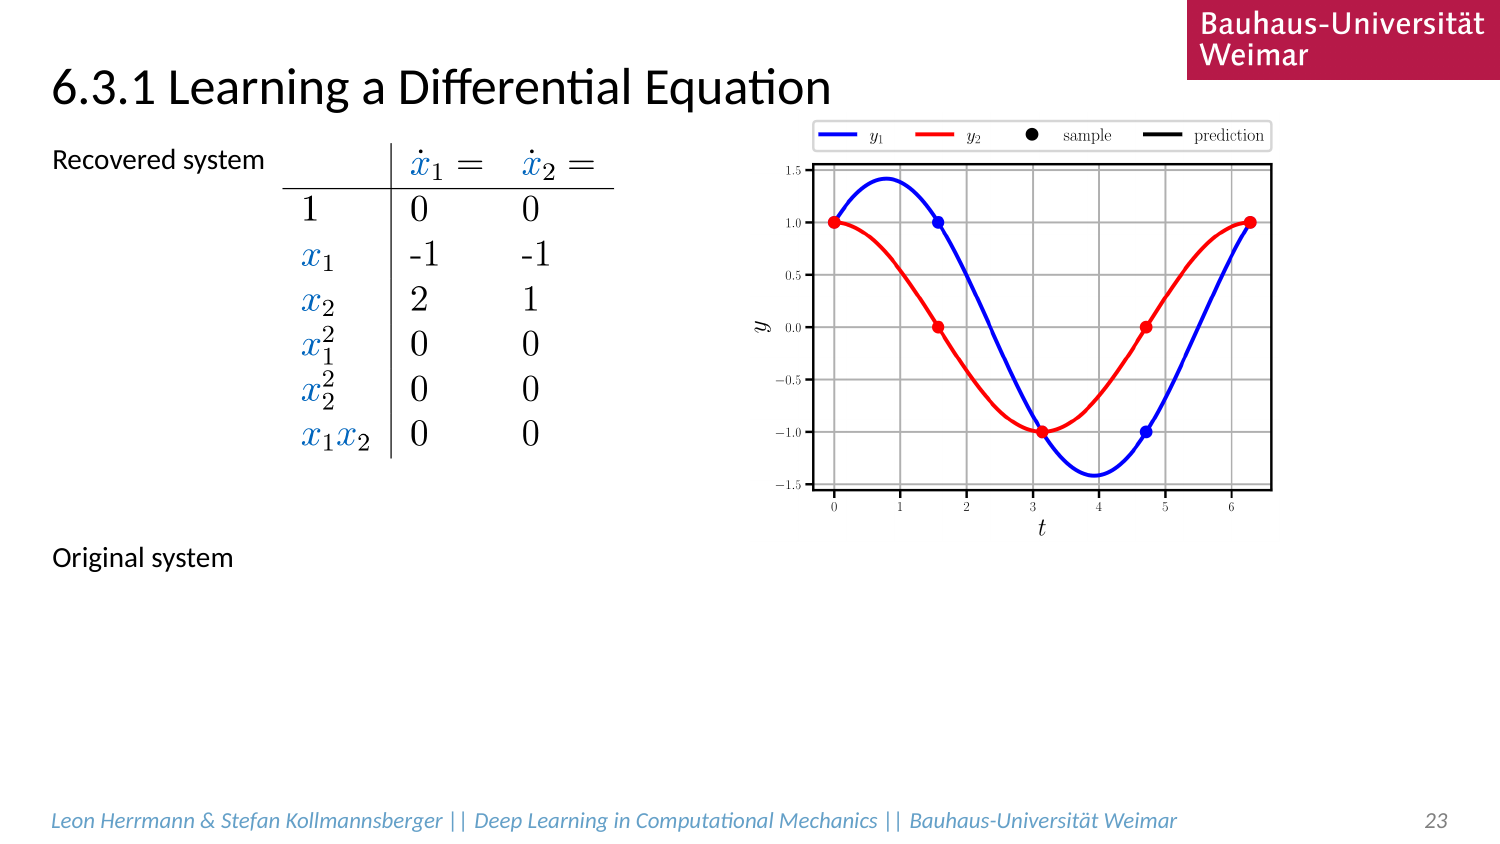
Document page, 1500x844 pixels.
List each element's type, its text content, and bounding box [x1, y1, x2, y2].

picture [1187, 0, 1500, 80]
picture [276, 135, 620, 472]
slide_number 23 [1311, 796, 1448, 842]
picture [749, 112, 1280, 542]
title 6.3.1 Learning a Differential Equation [50, 48, 1189, 114]
footer Leon Herrmann & Stefan Kollmannsberger || Deep Learning in Computational Mechanics || Bauhaus-Universität Weimar [51, 796, 1311, 842]
